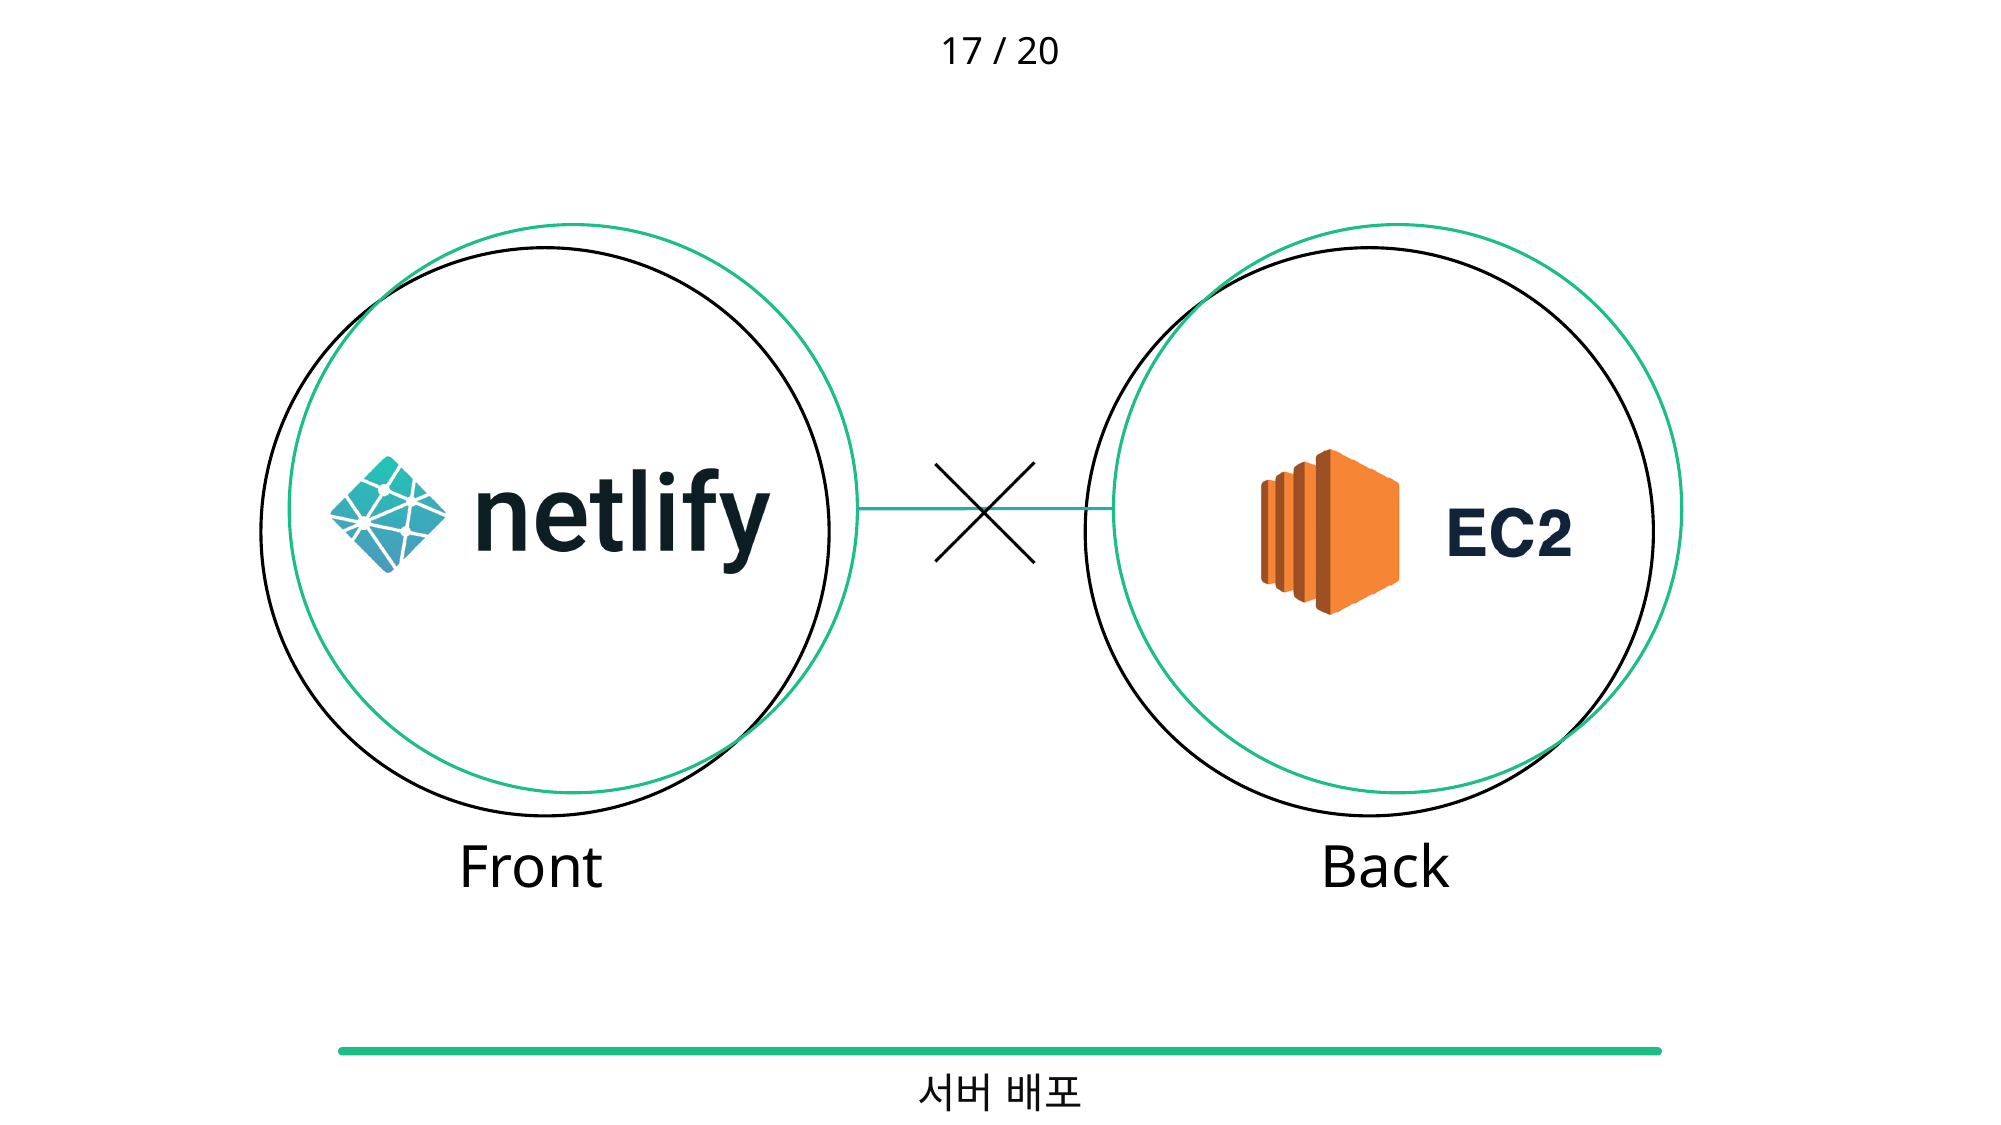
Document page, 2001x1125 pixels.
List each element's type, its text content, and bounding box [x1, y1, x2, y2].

text_box [1098, 300, 1201, 441]
text_box [1083, 511, 1096, 615]
text_box Back [1305, 821, 1837, 907]
text_box [1084, 448, 1096, 507]
text_box [1098, 622, 1561, 818]
text_box [1120, 223, 1676, 441]
text_box 보안 관련 안내 문구 - 2 [10, 907, 496, 1125]
picture [330, 454, 772, 575]
text_box [287, 223, 859, 795]
text_box 서버 배포 [757, 907, 1243, 1125]
text_box [259, 300, 738, 818]
picture [909, 437, 1061, 589]
text_box 기대 효과 및 발전 가능성 [1427, 907, 2000, 1125]
text_box 17 / 20 [881, 19, 1119, 80]
text_box Front [260, 821, 802, 907]
picture [1096, 441, 1743, 622]
text_box [1135, 622, 1660, 795]
